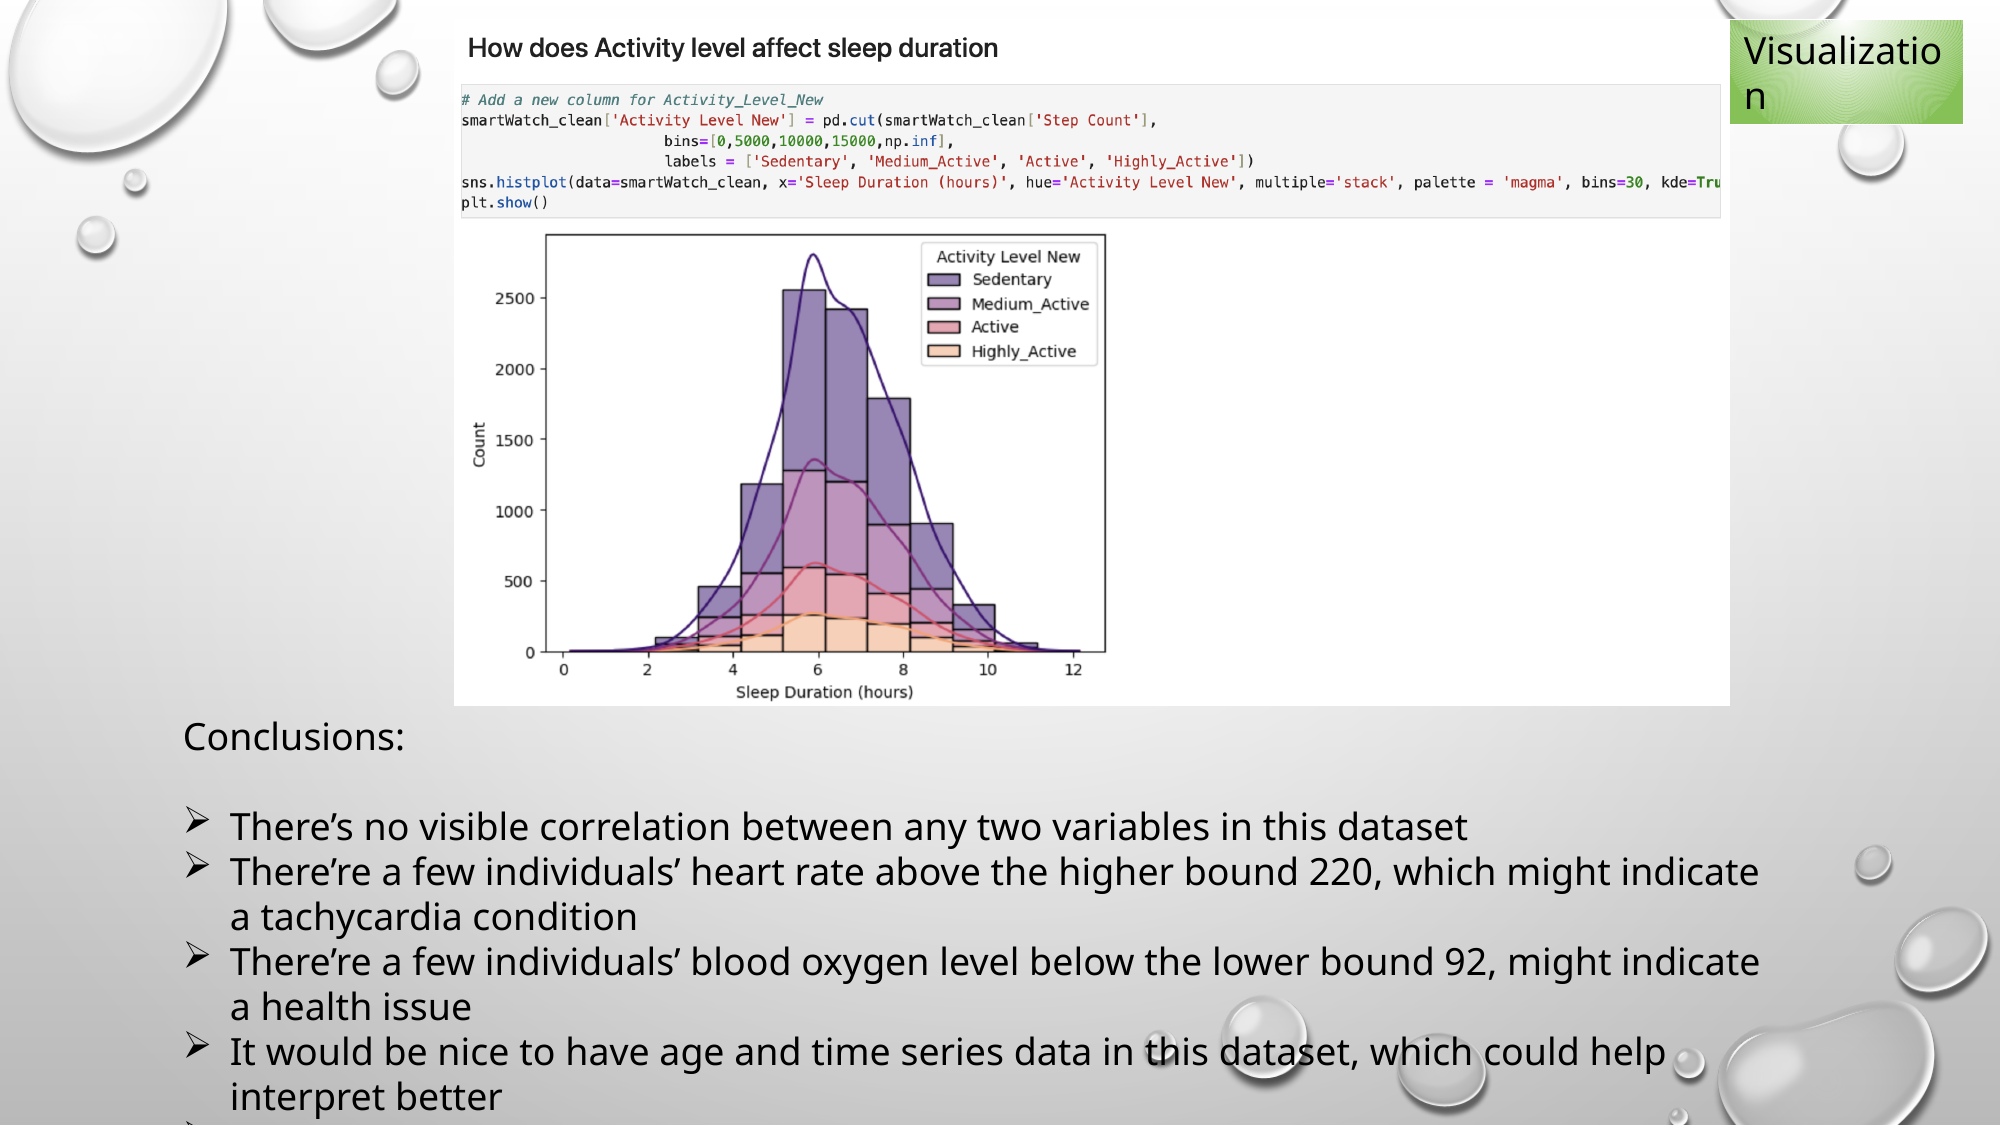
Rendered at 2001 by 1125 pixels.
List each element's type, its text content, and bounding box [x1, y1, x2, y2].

text_box Conclusions: There’s no visible correlation between any two variables in this dataset There’re a few individuals’ heart rate above the higher bound 220, which might indicate a tachycardia condition There’re a few individuals’ blood oxygen level below the lower bound 92, might indicate a health issue It would be nice to have age and time series data in this dataset, which could help interpret better Is Step Count correct recorded? Since there are values as single digits or toward 60000 steps [168, 705, 1784, 1125]
picture [0, 0, 2000, 1125]
text_box Visualization [1731, 19, 1964, 125]
